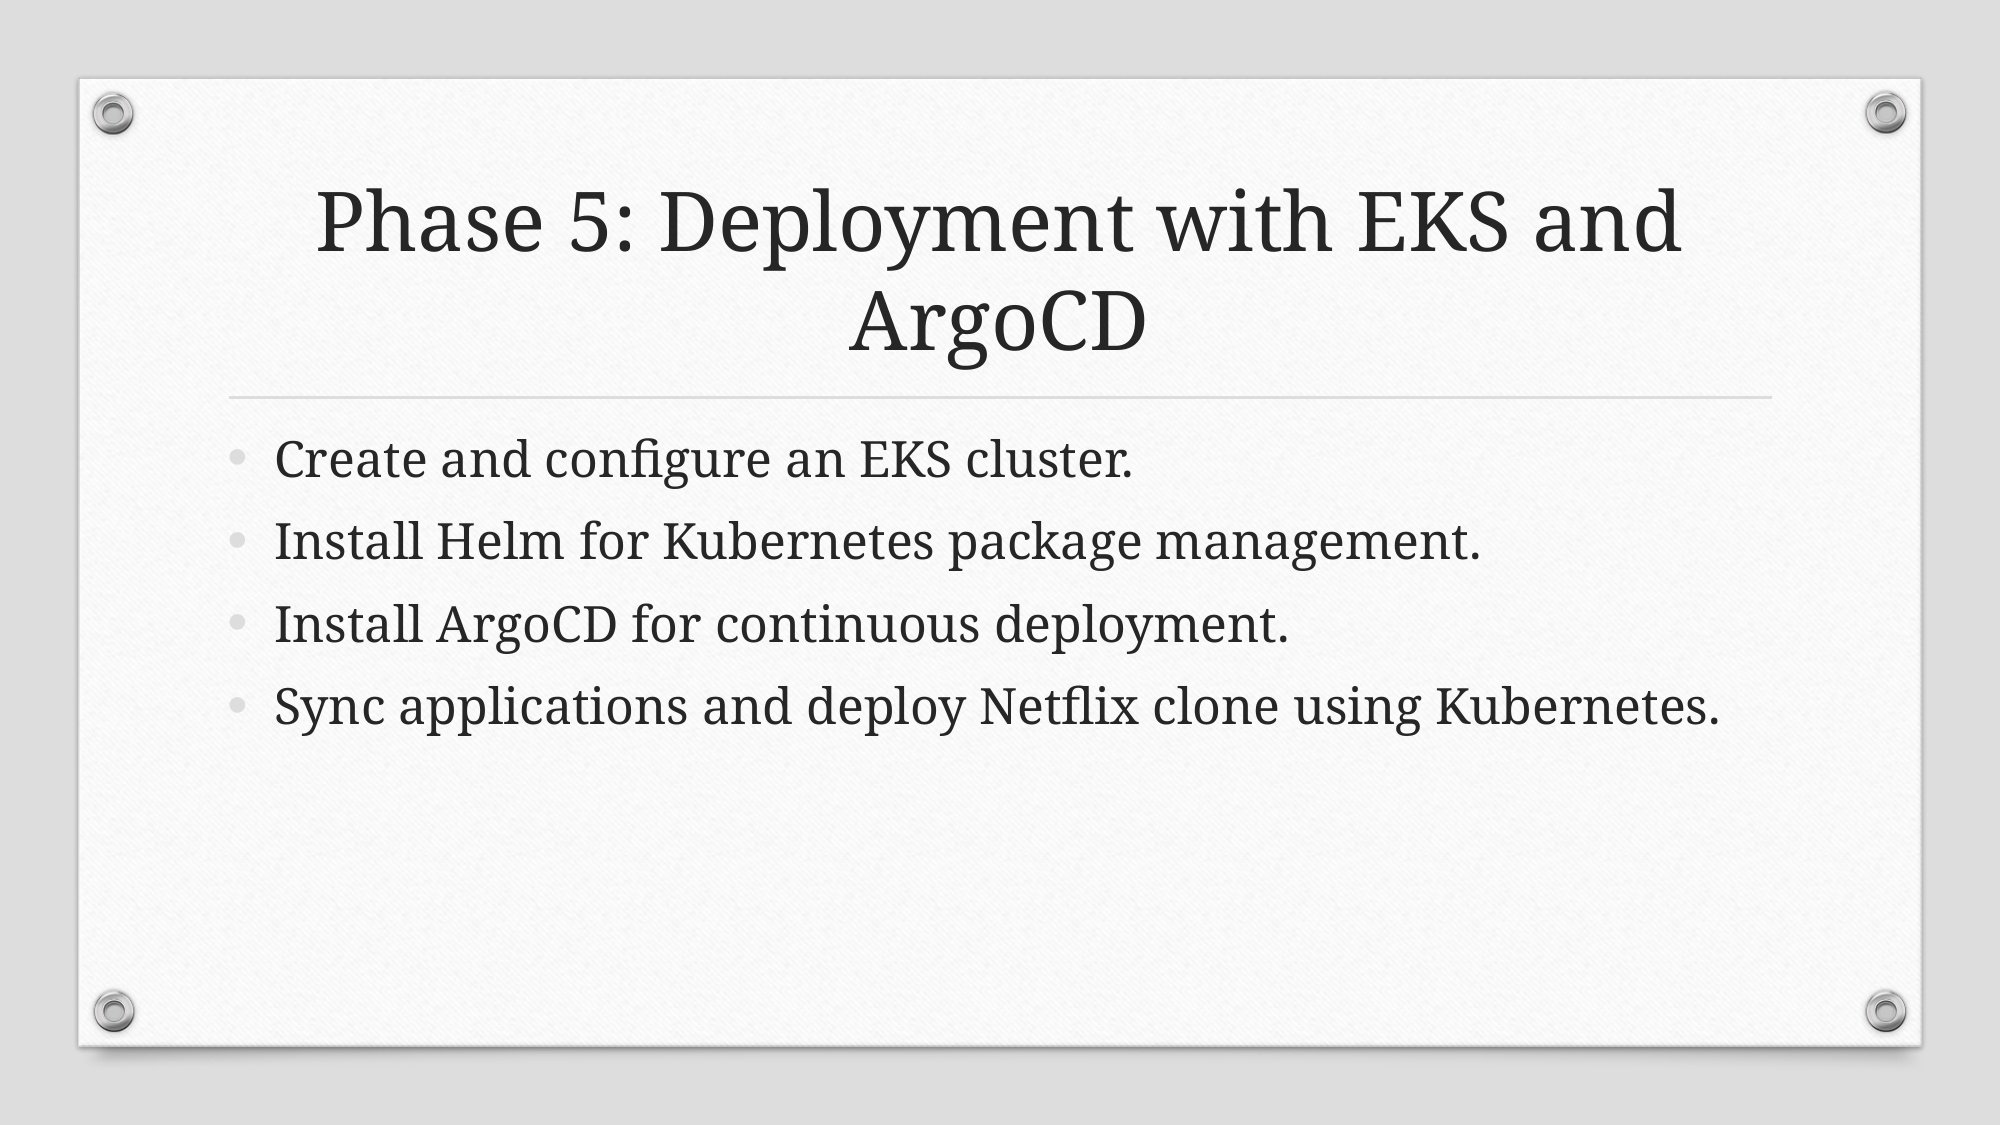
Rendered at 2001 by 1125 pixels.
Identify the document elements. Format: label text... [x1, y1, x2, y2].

picture [0, 0, 2000, 1125]
title Phase 5: Deployment with EKS and ArgoCD [212, 161, 1788, 375]
list Create and configure an EKS cluster. Install Helm for Kubernetes package management. Install ArgoCD for continuous deployment. Sync applications and deploy Netflix clone using Kubernetes. [212, 419, 1788, 964]
